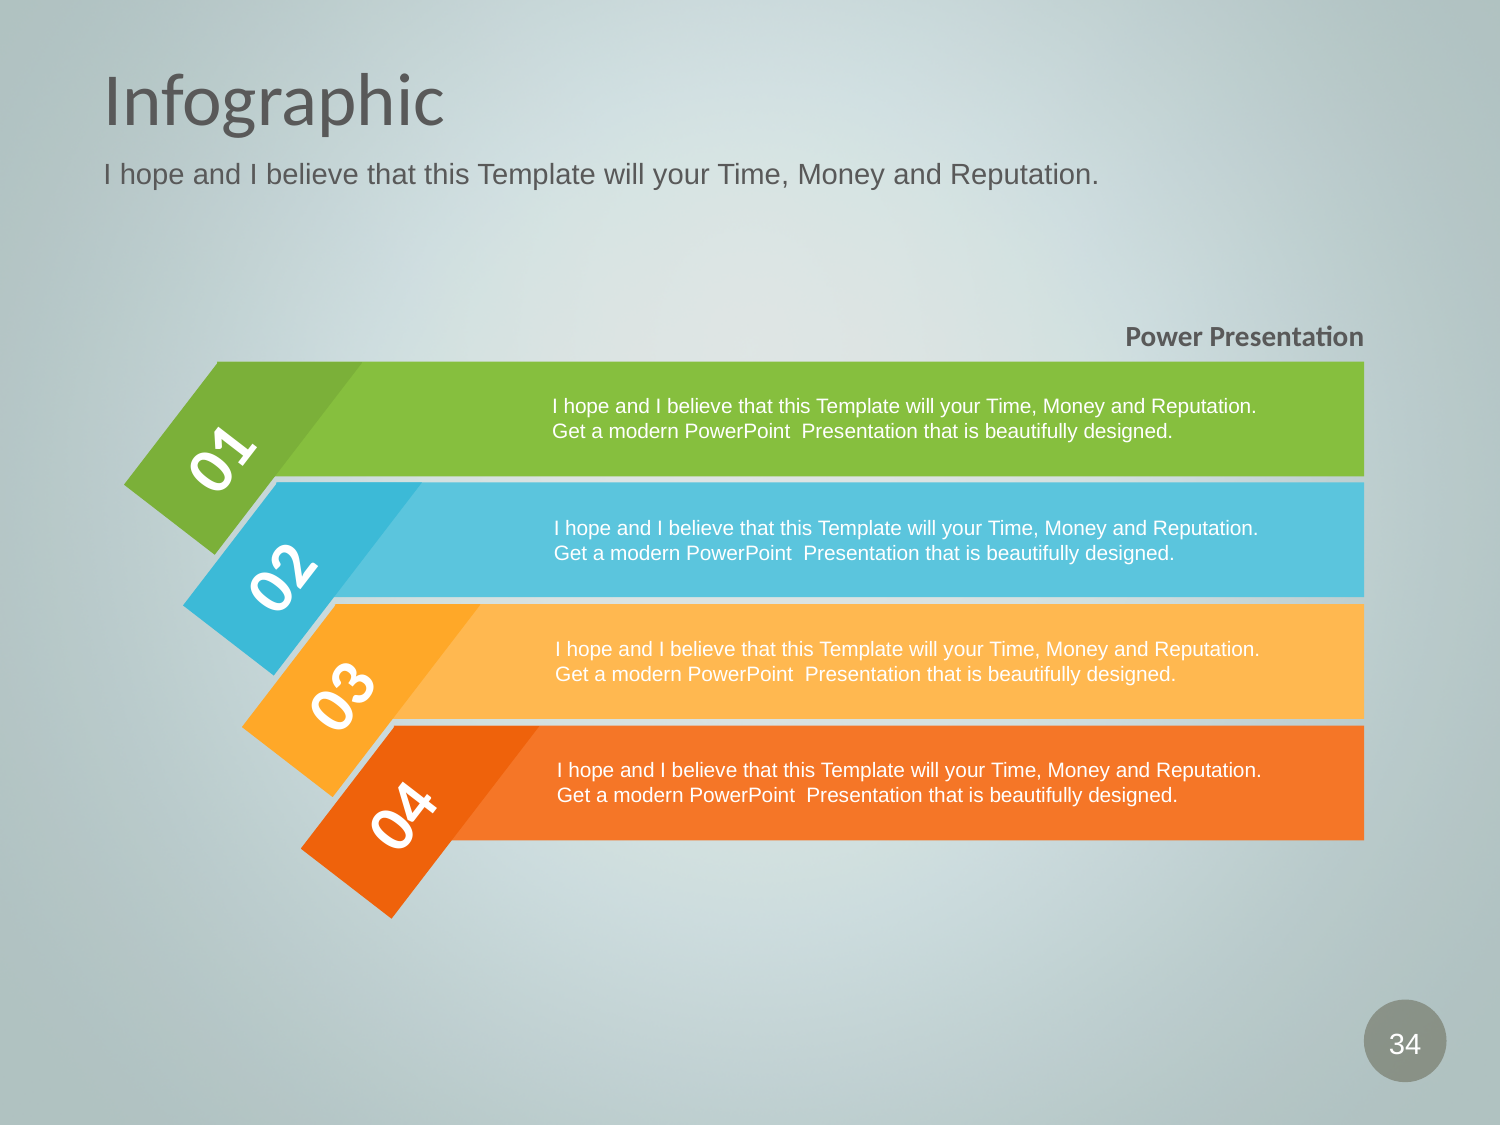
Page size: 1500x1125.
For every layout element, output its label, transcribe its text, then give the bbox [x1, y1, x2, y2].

subtitle I hope and I believe that this Template will your Time, Money and Reputation. [88, 149, 1500, 197]
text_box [123, 361, 1365, 555]
title Infographic [88, 42, 1500, 149]
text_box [182, 482, 1365, 676]
text_box Power Presentation [974, 309, 1365, 360]
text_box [241, 603, 1365, 798]
picture [0, 0, 1500, 1125]
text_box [300, 725, 1365, 919]
